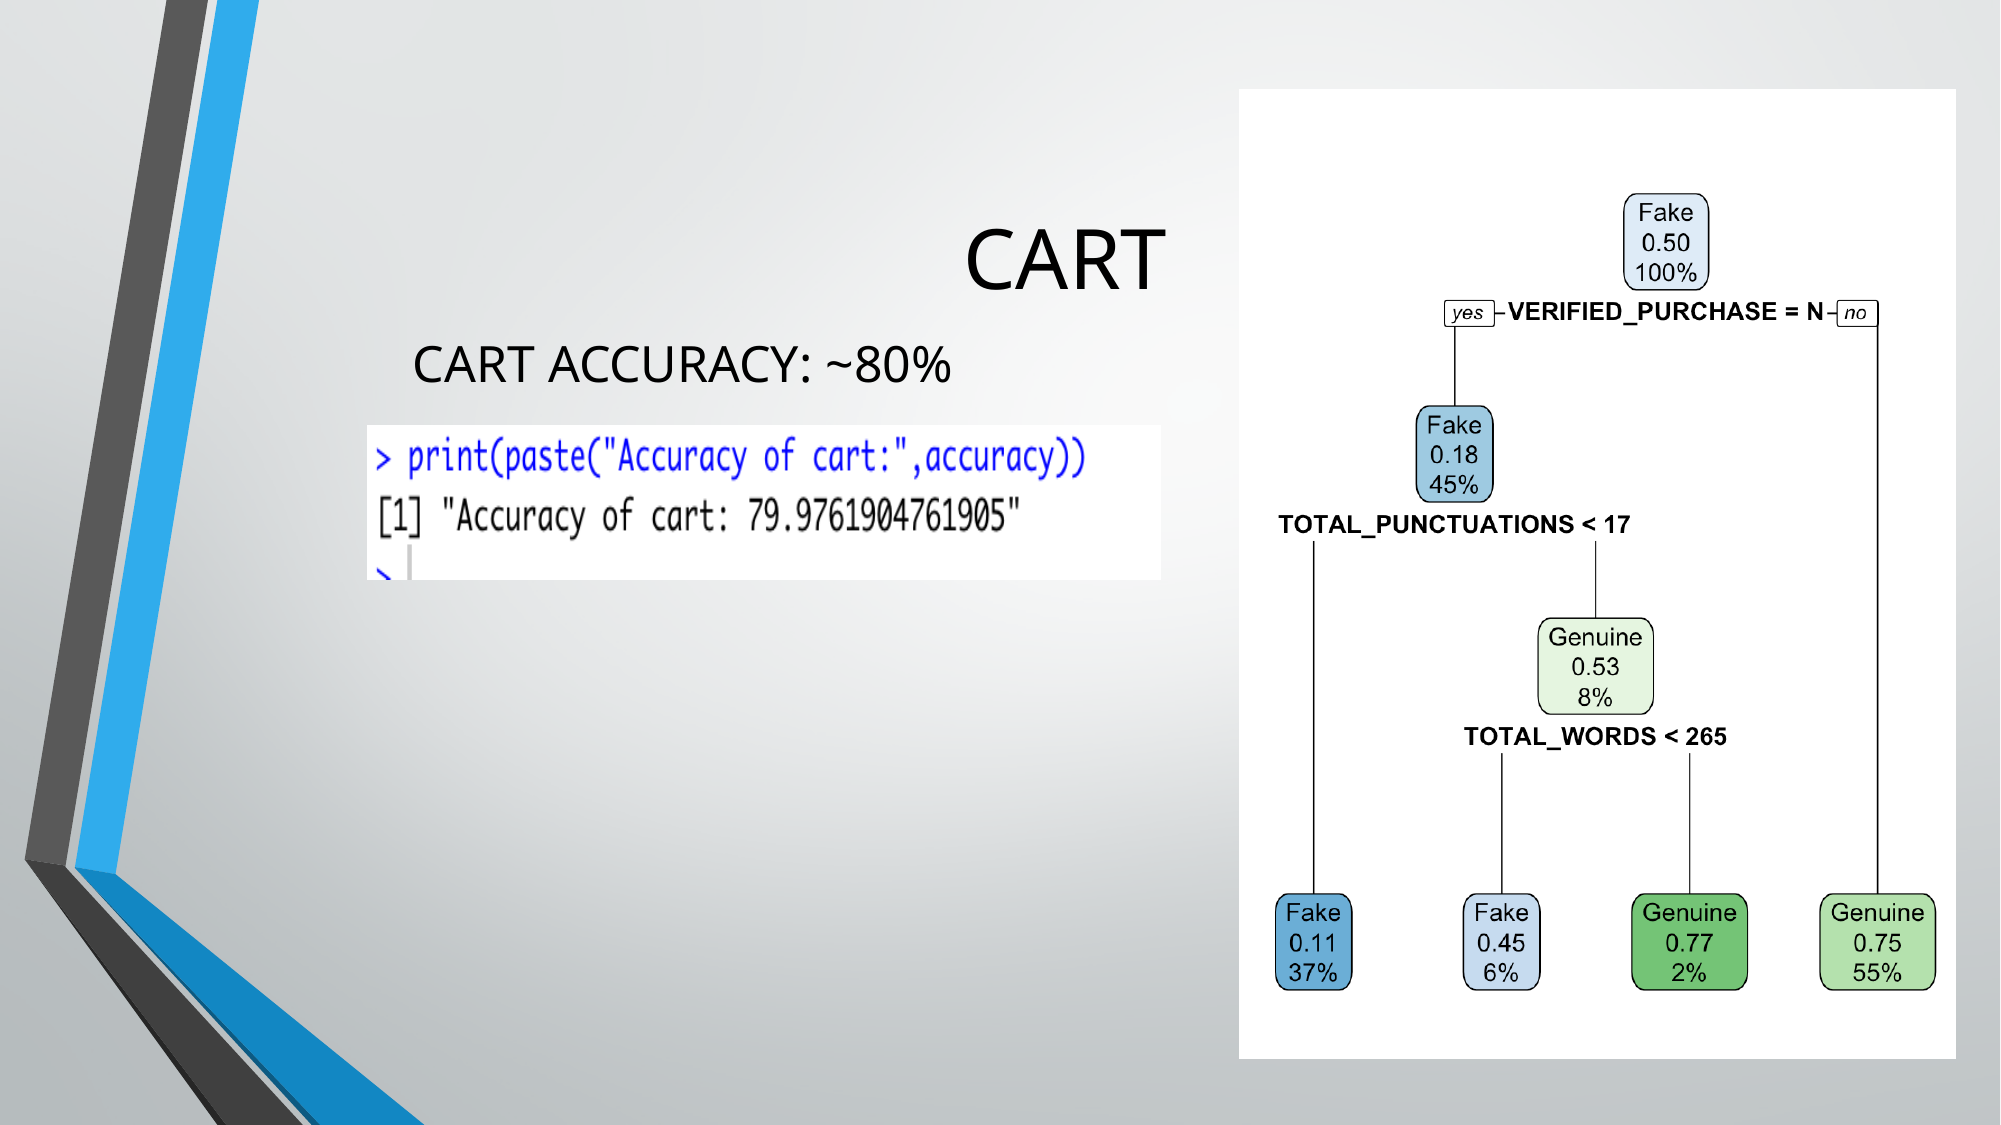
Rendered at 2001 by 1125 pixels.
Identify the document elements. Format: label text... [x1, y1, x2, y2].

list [366, 424, 1161, 580]
text_box CART ACCURACY: ~80% [398, 324, 1031, 400]
picture [1239, 89, 1956, 1060]
title CART [243, 112, 1239, 400]
